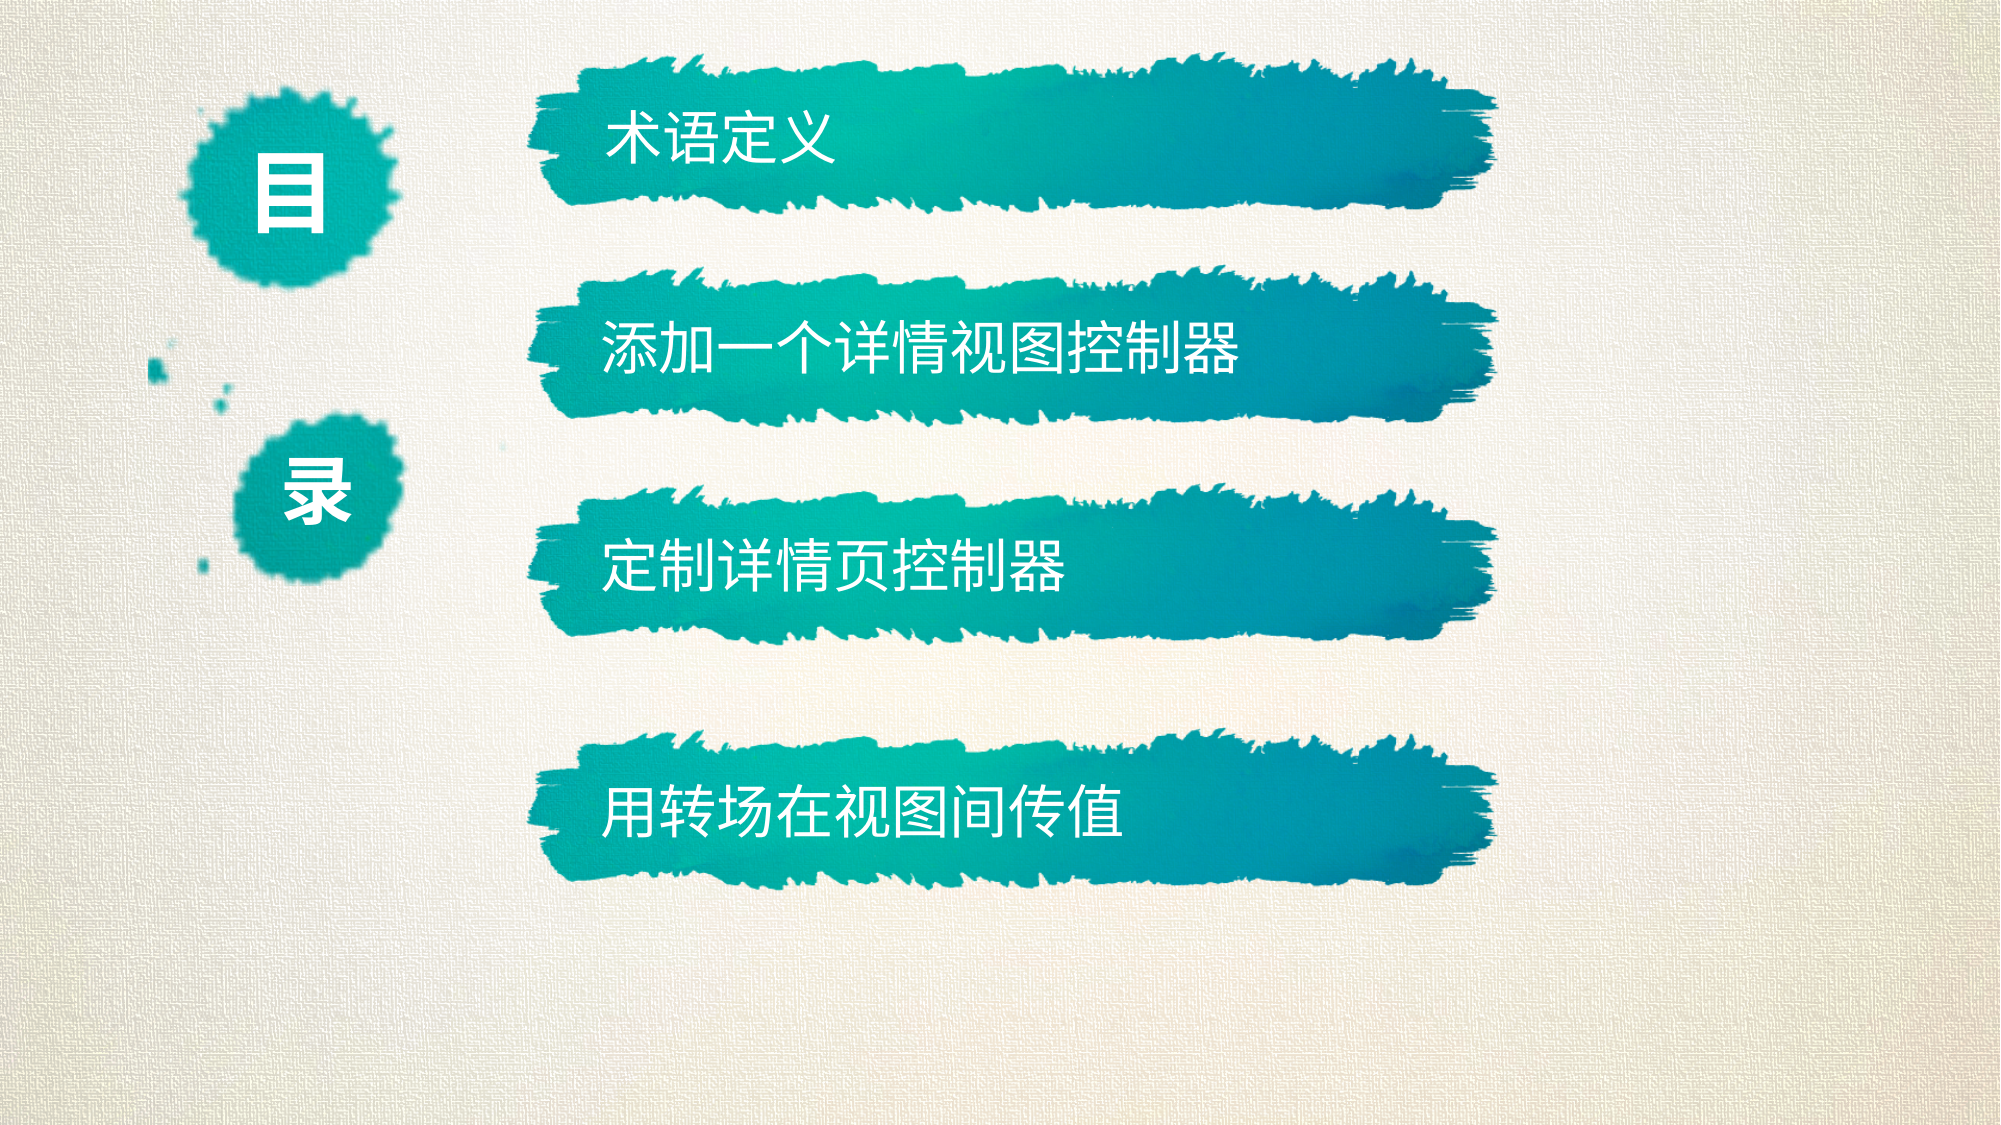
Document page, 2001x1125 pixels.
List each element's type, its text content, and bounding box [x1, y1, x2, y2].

text_box 用转场在视图间传值 [1500, 767, 1869, 853]
picture [0, 0, 2000, 1125]
text_box 术语定义 [1500, 94, 1873, 179]
text_box 添加一个详情视图控制器 [1500, 303, 1869, 389]
text_box 定制详情页控制器 [1500, 521, 1869, 607]
